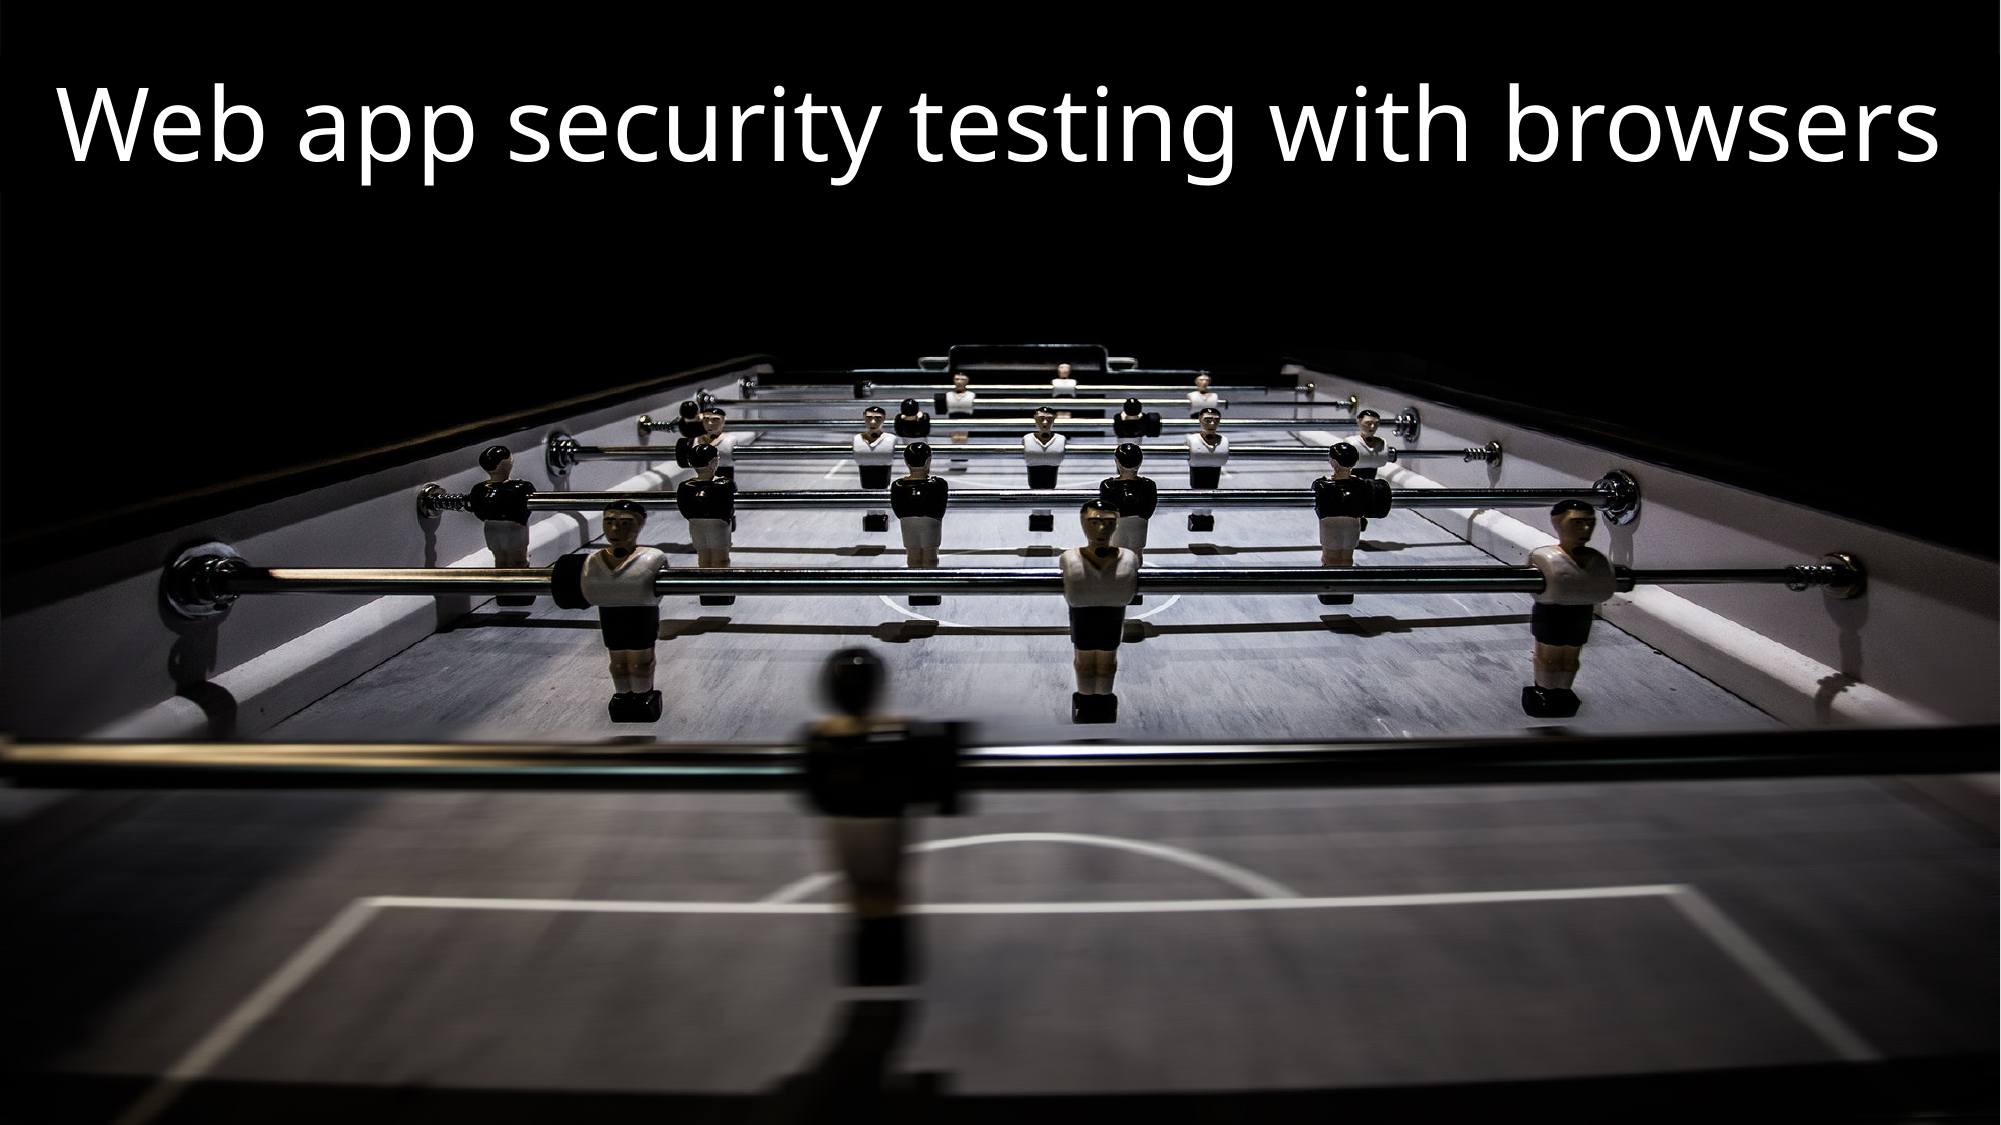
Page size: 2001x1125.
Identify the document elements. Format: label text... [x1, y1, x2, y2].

picture [0, 0, 2001, 1125]
title Web app security testing with browsers [0, 54, 2000, 192]
